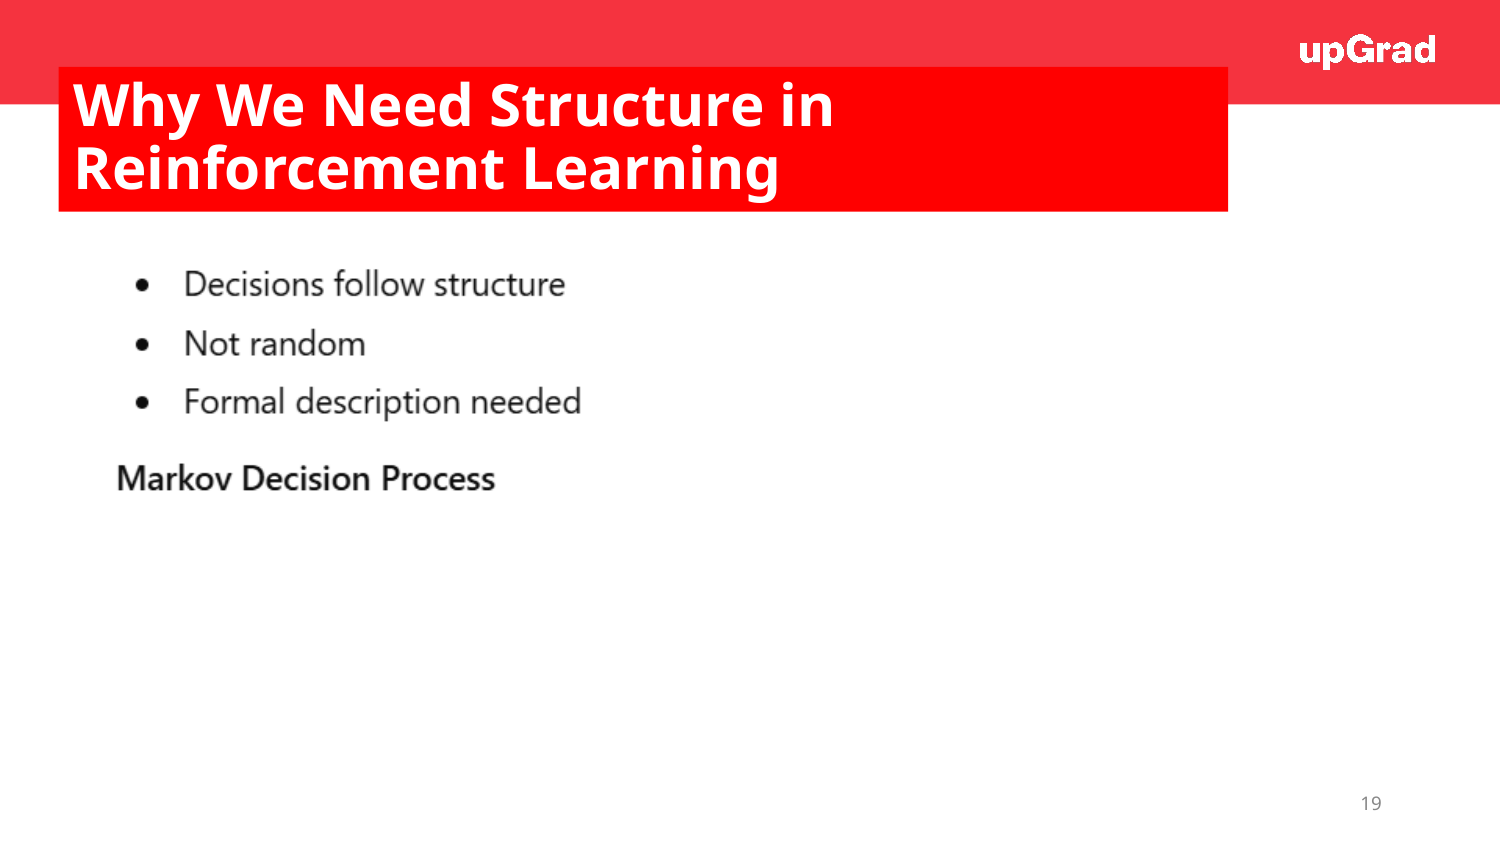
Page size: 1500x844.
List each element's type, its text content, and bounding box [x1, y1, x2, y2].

slide_number 19 [1059, 782, 1397, 827]
picture [1300, 34, 1435, 70]
picture [58, 257, 1124, 536]
title Why We Need Structure in Reinforcement Learning [58, 66, 1229, 212]
